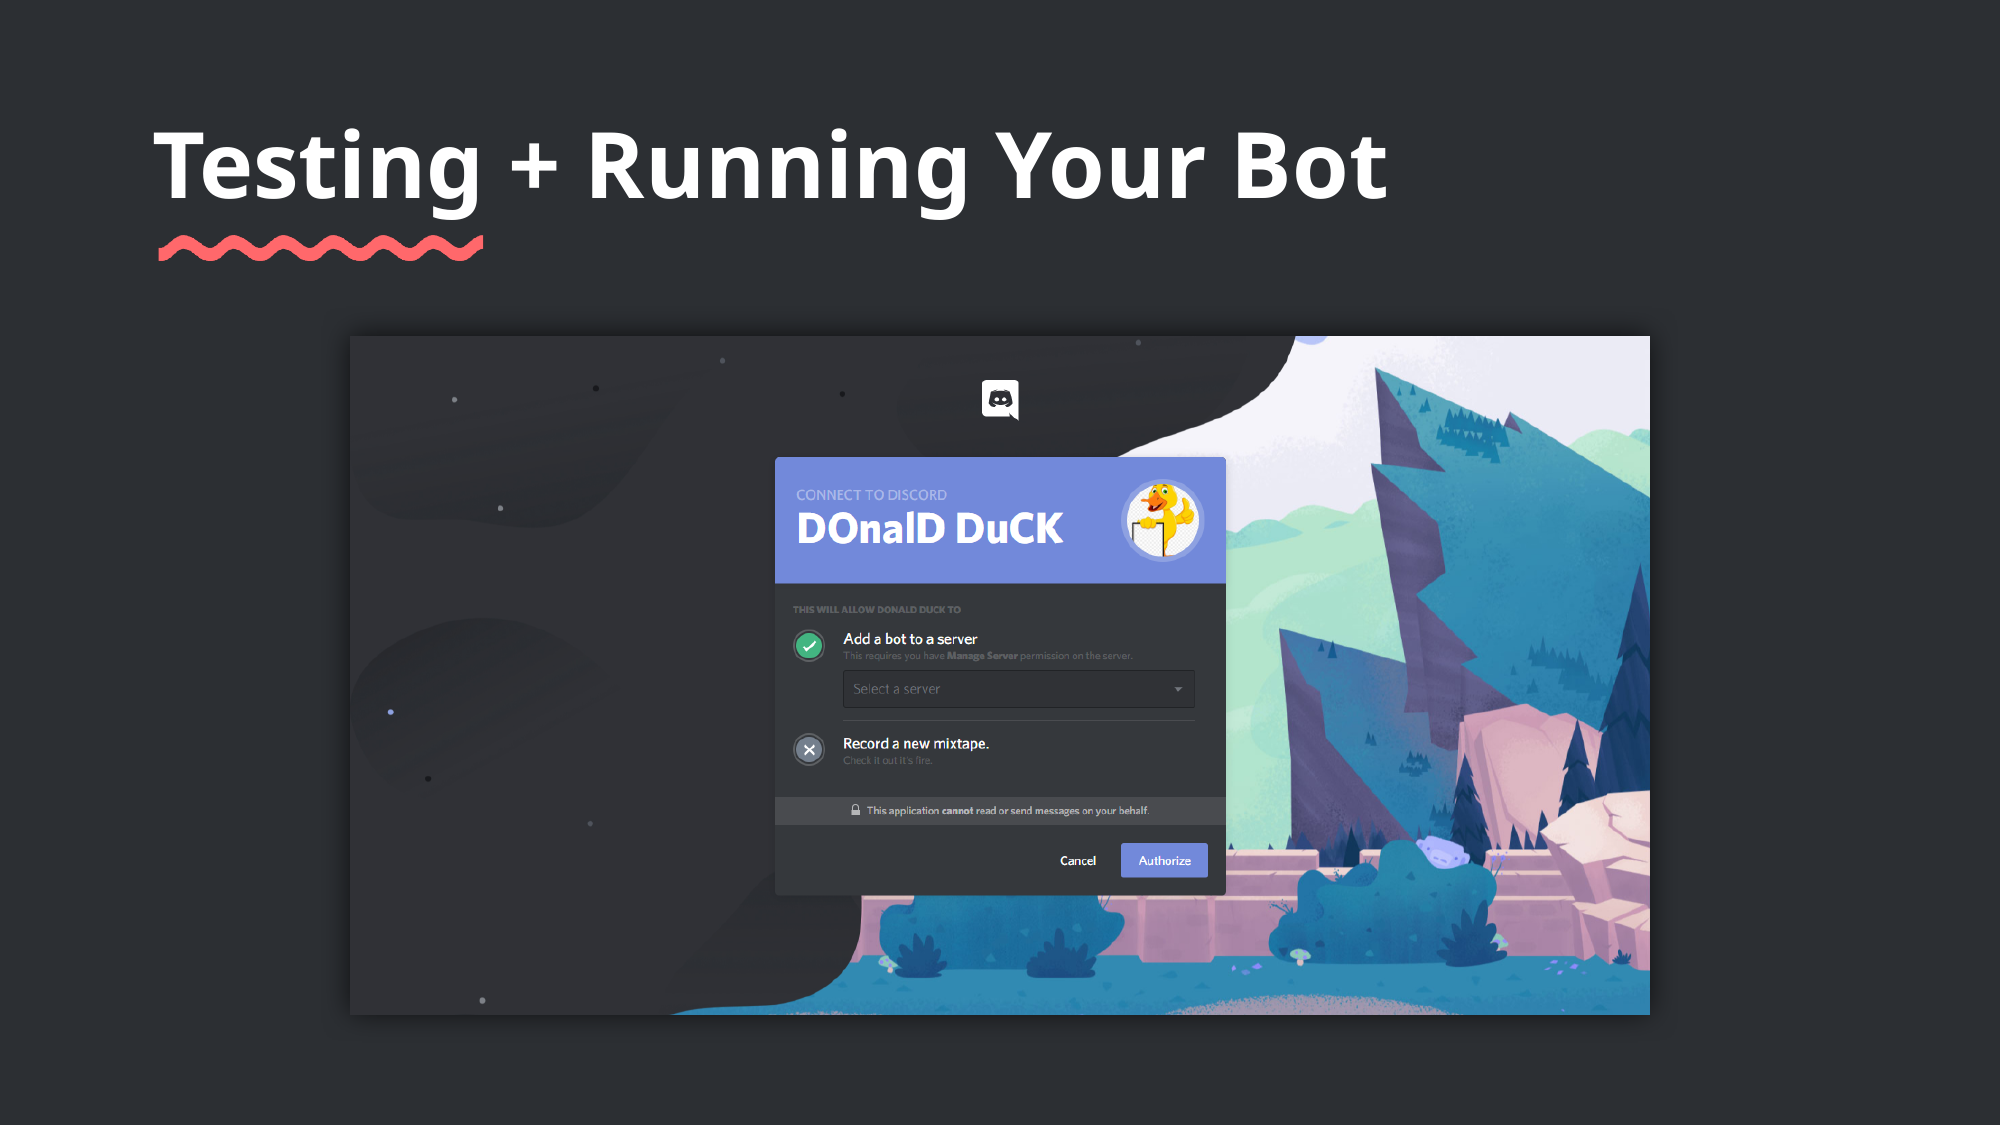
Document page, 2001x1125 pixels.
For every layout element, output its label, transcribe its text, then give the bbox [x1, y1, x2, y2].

title Testing + Running Your Bot [137, 59, 1863, 278]
picture [350, 336, 1650, 1016]
